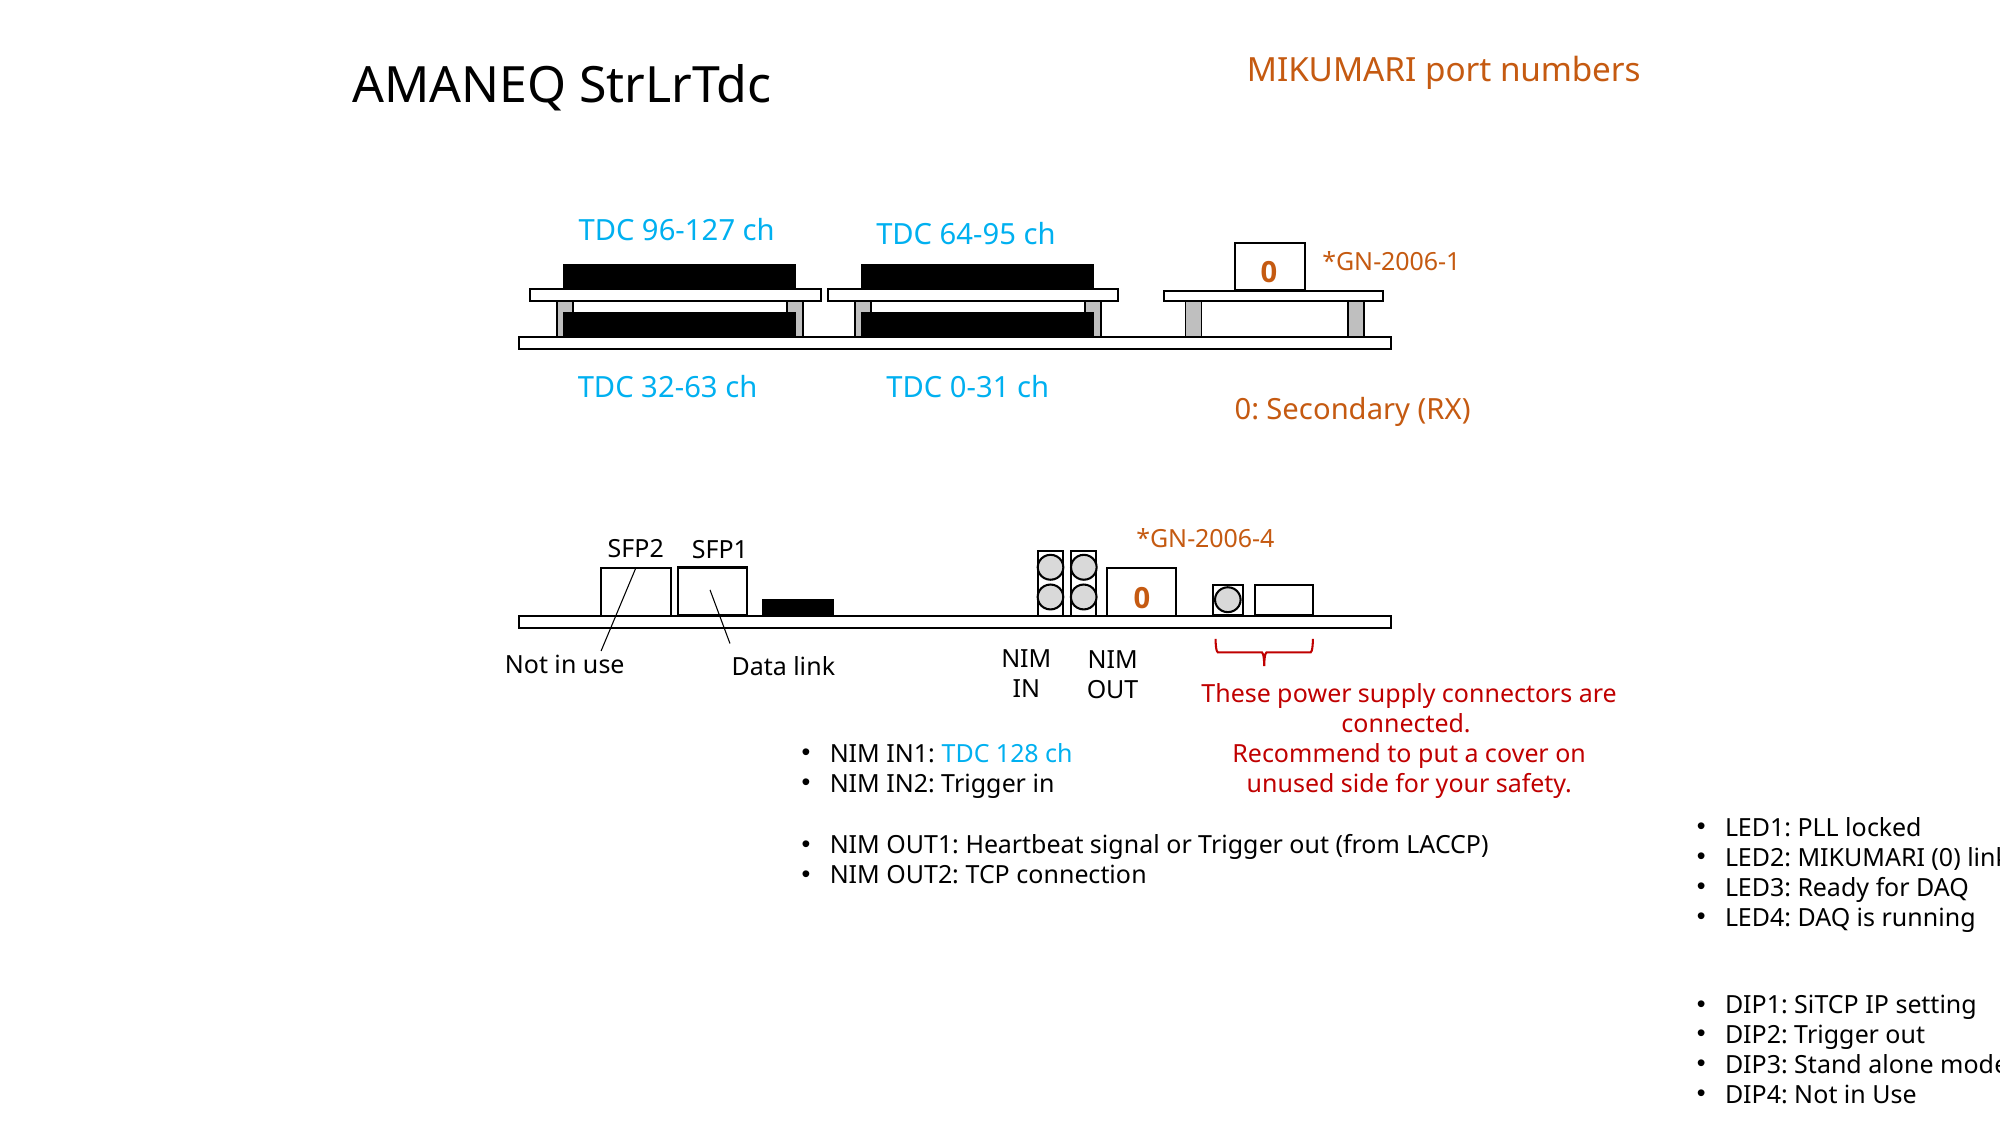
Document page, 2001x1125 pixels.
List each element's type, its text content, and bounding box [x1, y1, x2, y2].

text_box DIP1: SiTCP IP setting DIP2: Trigger out DIP3: Stand alone mode DIP4: Not in Use [1682, 981, 2000, 1116]
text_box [470, 188, 1634, 917]
text_box LED1: PLL locked LED2: MIKUMARI (0) link up LED3: Ready for DAQ LED4: DAQ is running [1682, 803, 2000, 939]
text_box AMANEQ StrLrTdc [89, 45, 1035, 120]
text_box MIKUMARI port numbers [1162, 41, 1726, 96]
